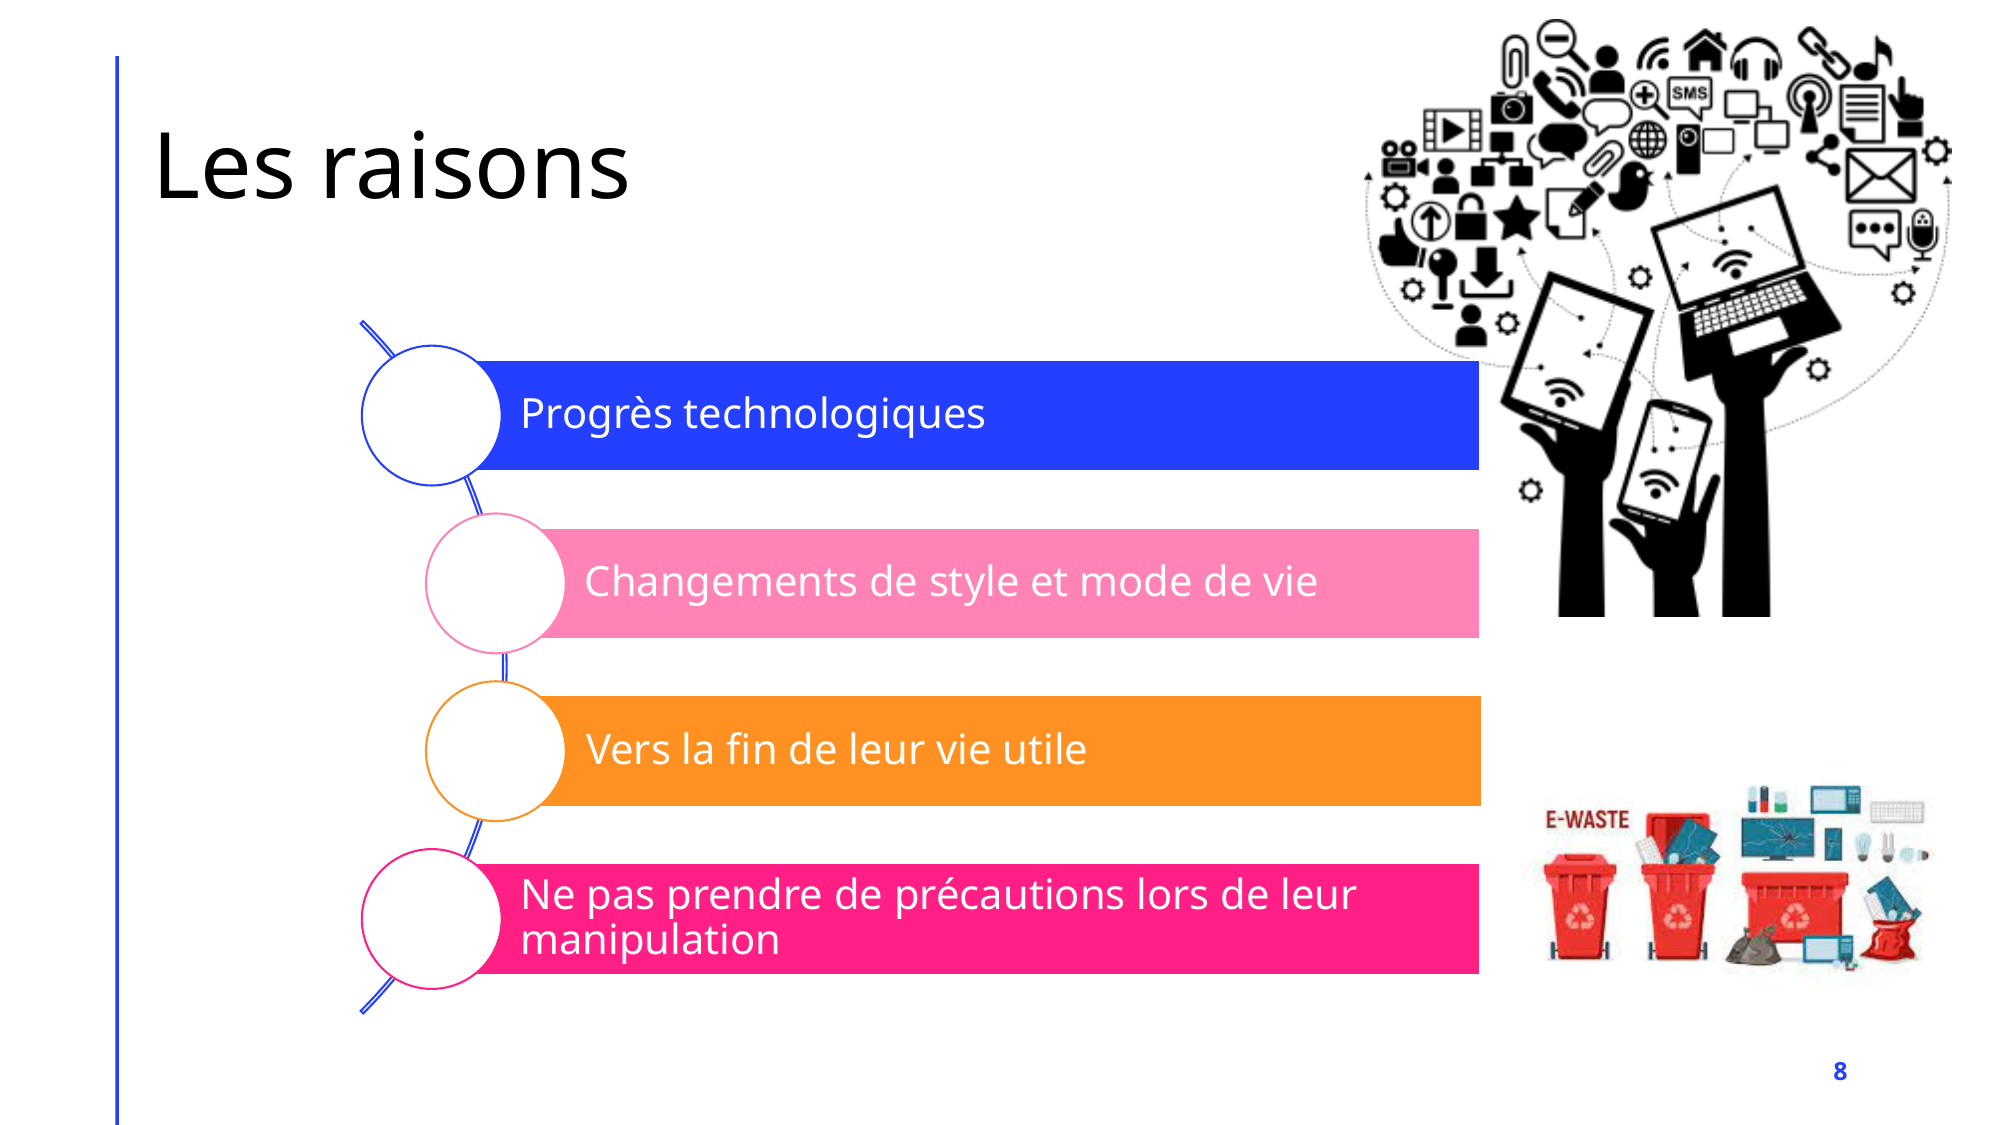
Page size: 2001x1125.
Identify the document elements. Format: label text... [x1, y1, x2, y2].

picture [1364, 19, 1952, 617]
title Les raisons [137, 59, 1364, 278]
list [349, 303, 1490, 1031]
picture [1521, 736, 1952, 1022]
slide_number 8 [1412, 1042, 1863, 1103]
